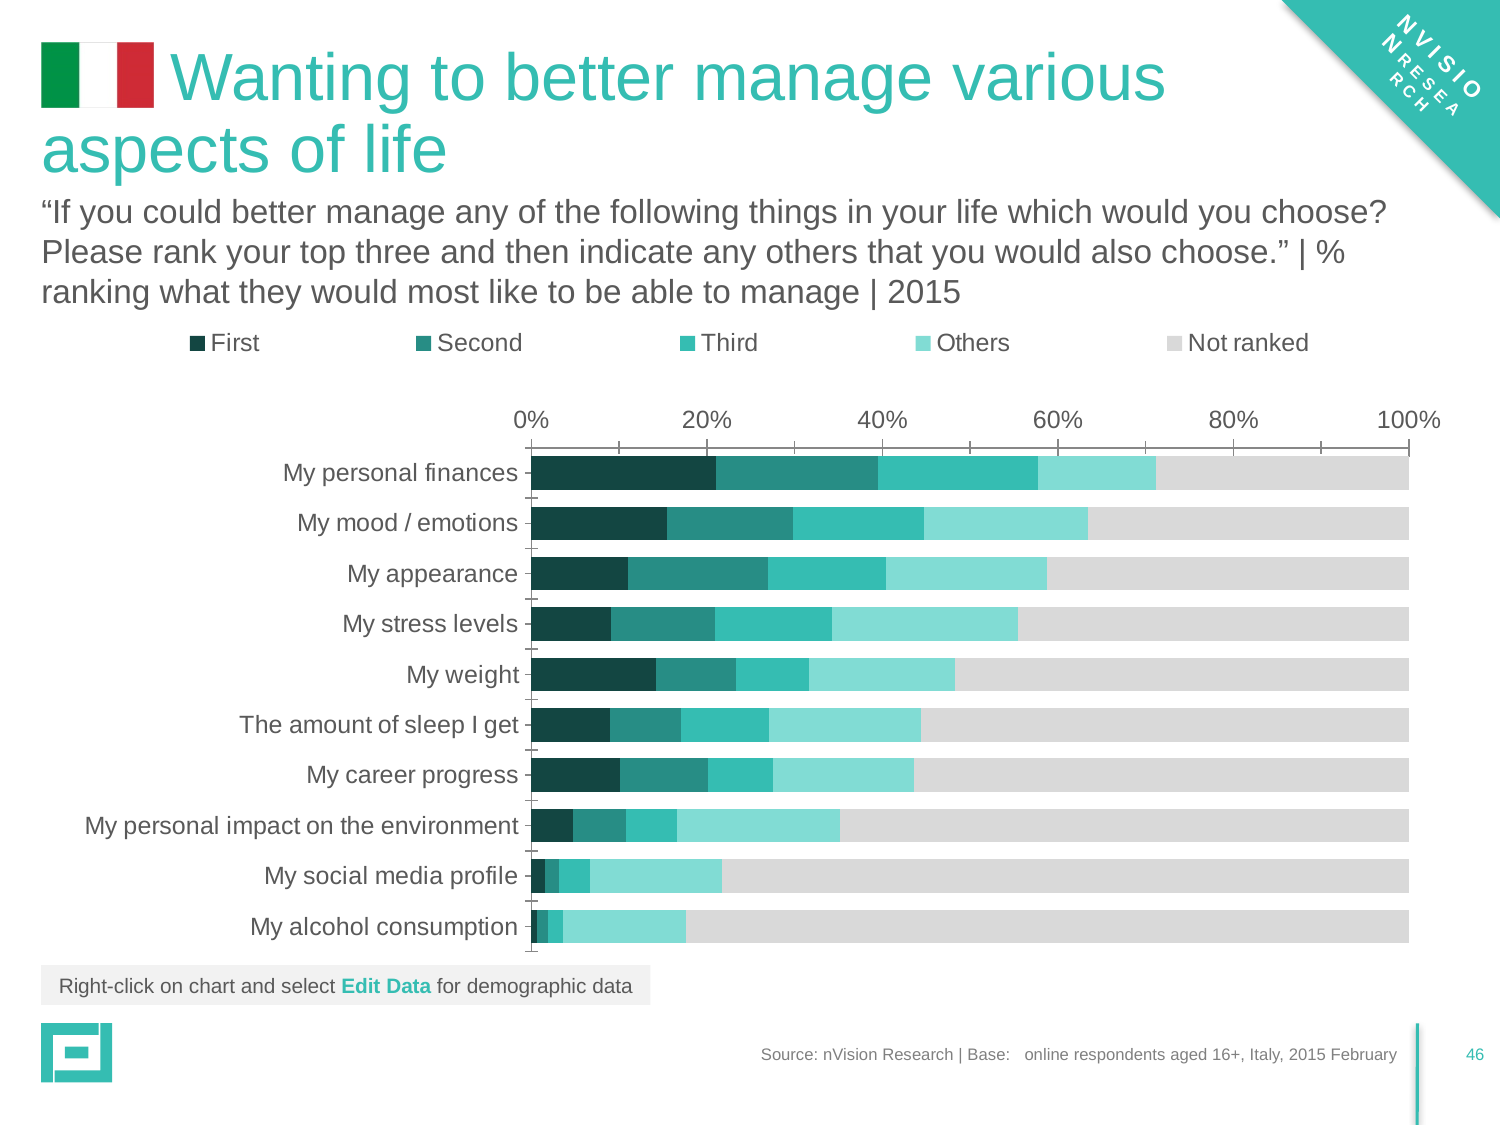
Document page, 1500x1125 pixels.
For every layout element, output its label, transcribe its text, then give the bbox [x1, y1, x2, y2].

title Wanting to better manage various aspects of life [151, 42, 1276, 116]
picture [40, 42, 154, 108]
list “If you could better manage any of the following things in your life which would you choose? Please rank your top three and then indicate any others that you would also choose.” | % ranking what they would most like to be able to manage | 2015 [41, 190, 1459, 301]
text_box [1281, 0, 1500, 219]
text_box Right-click on chart and select Edit Data for demographic data [41, 972, 651, 1005]
chart [40, 302, 1460, 965]
list Source: nVision Research | Base: online respondents aged 16+, Italy, 2015 February [112, 1039, 1414, 1072]
